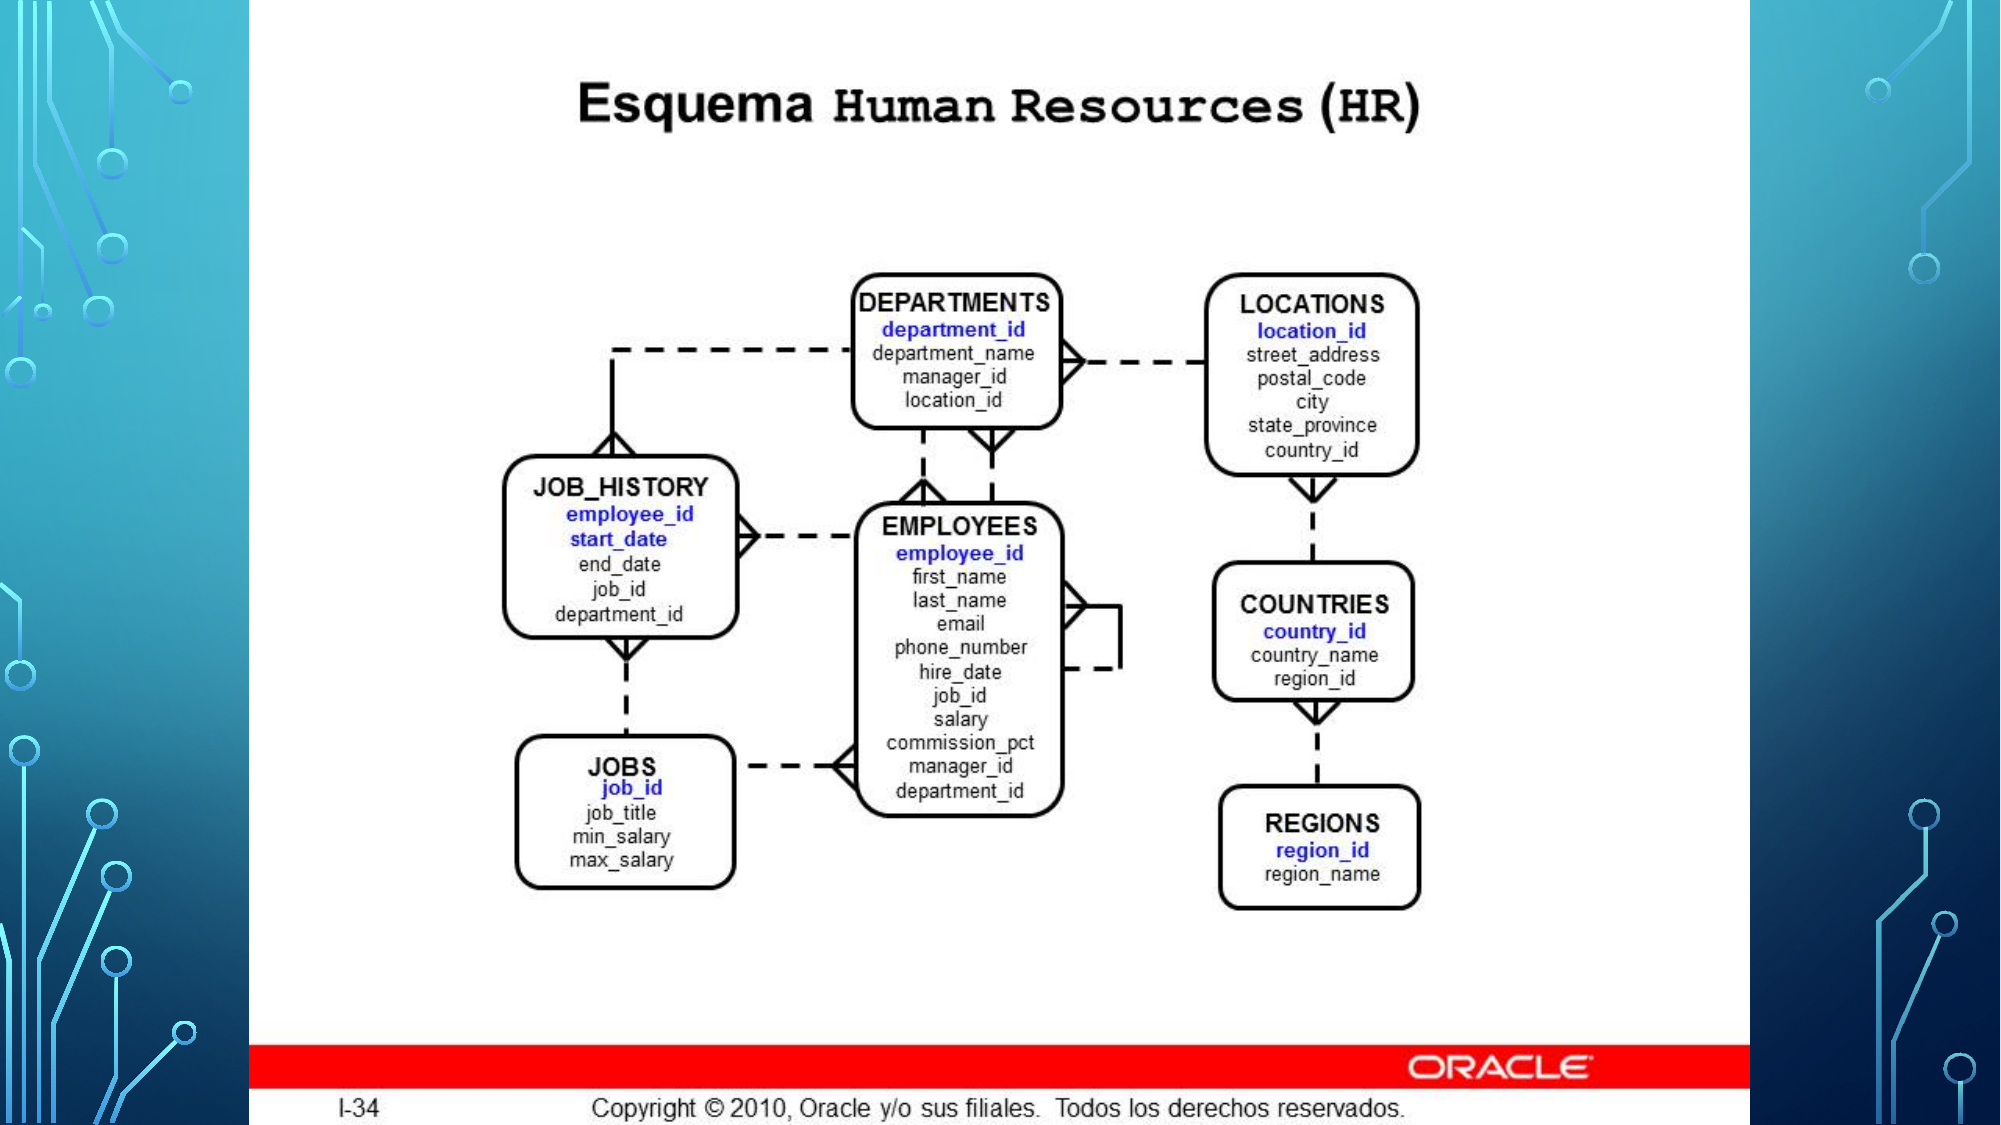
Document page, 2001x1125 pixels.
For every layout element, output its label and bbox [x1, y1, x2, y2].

picture [249, 0, 1751, 1125]
